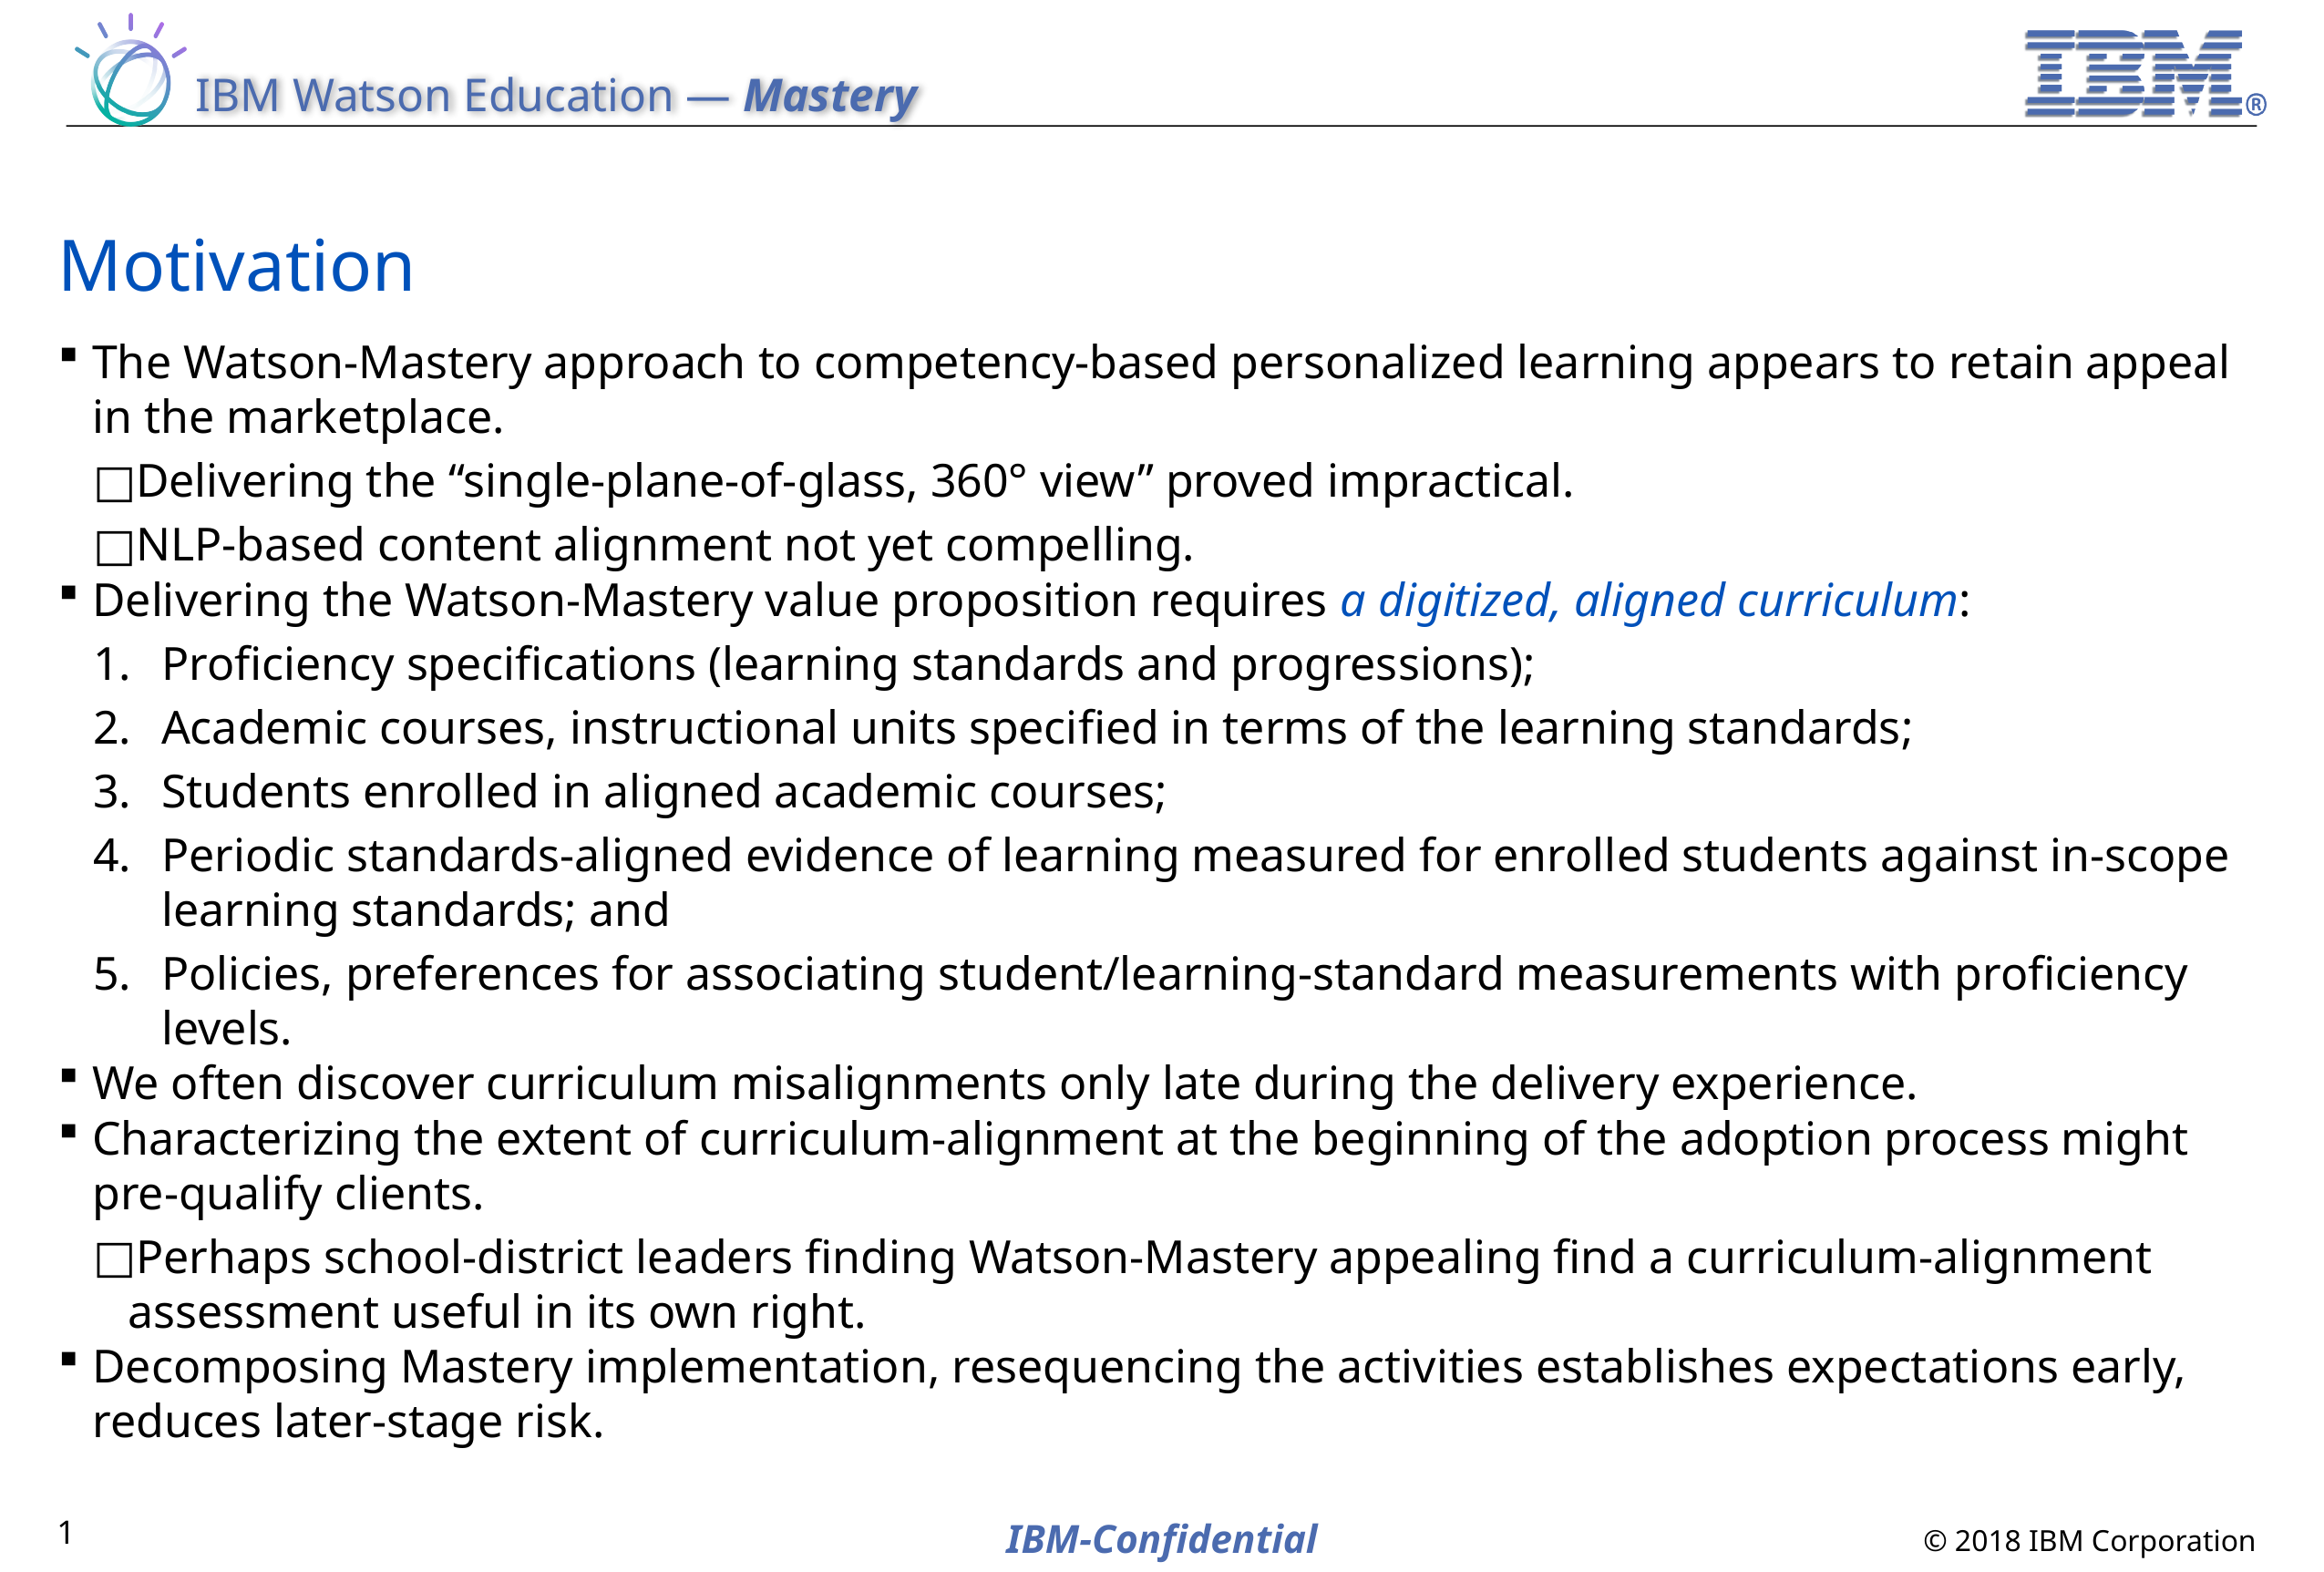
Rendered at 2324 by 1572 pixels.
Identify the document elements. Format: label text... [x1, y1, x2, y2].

picture [2023, 30, 2267, 118]
picture [75, 13, 187, 127]
title Motivation [57, 139, 2267, 313]
list The Watson-Mastery approach to competency-based personalized learning appears to retain appeal in the marketplace. Delivering the “single-plane-of-glass, 360° view” proved impractical. NLP-based content alignment not yet compelling. Delivering the Watson-Mastery value proposition requires a digitized, aligned curriculum: Proficiency specifications (learning standards and progressions); Academic courses, instructional units specified in terms of the learning standards; Students enrolled in aligned academic courses; Periodic standards-aligned evidence of learning measured for enrolled students against in-scope learning standards; and Policies, preferences for associating student/learning-standard measurements with proficiency levels. We often discover curriculum misalignments only late during the delivery experience. Characterizing the extent of curriculum-alignment at the beginning of the adoption process might pre-qualify clients. Perhaps school-district leaders finding Watson-Mastery appealing find a curriculum-alignment assessment useful in its own right. Decomposing Mastery implementation, resequencing the activities establishes expectations early, reduces later-stage risk. [57, 326, 2267, 1451]
